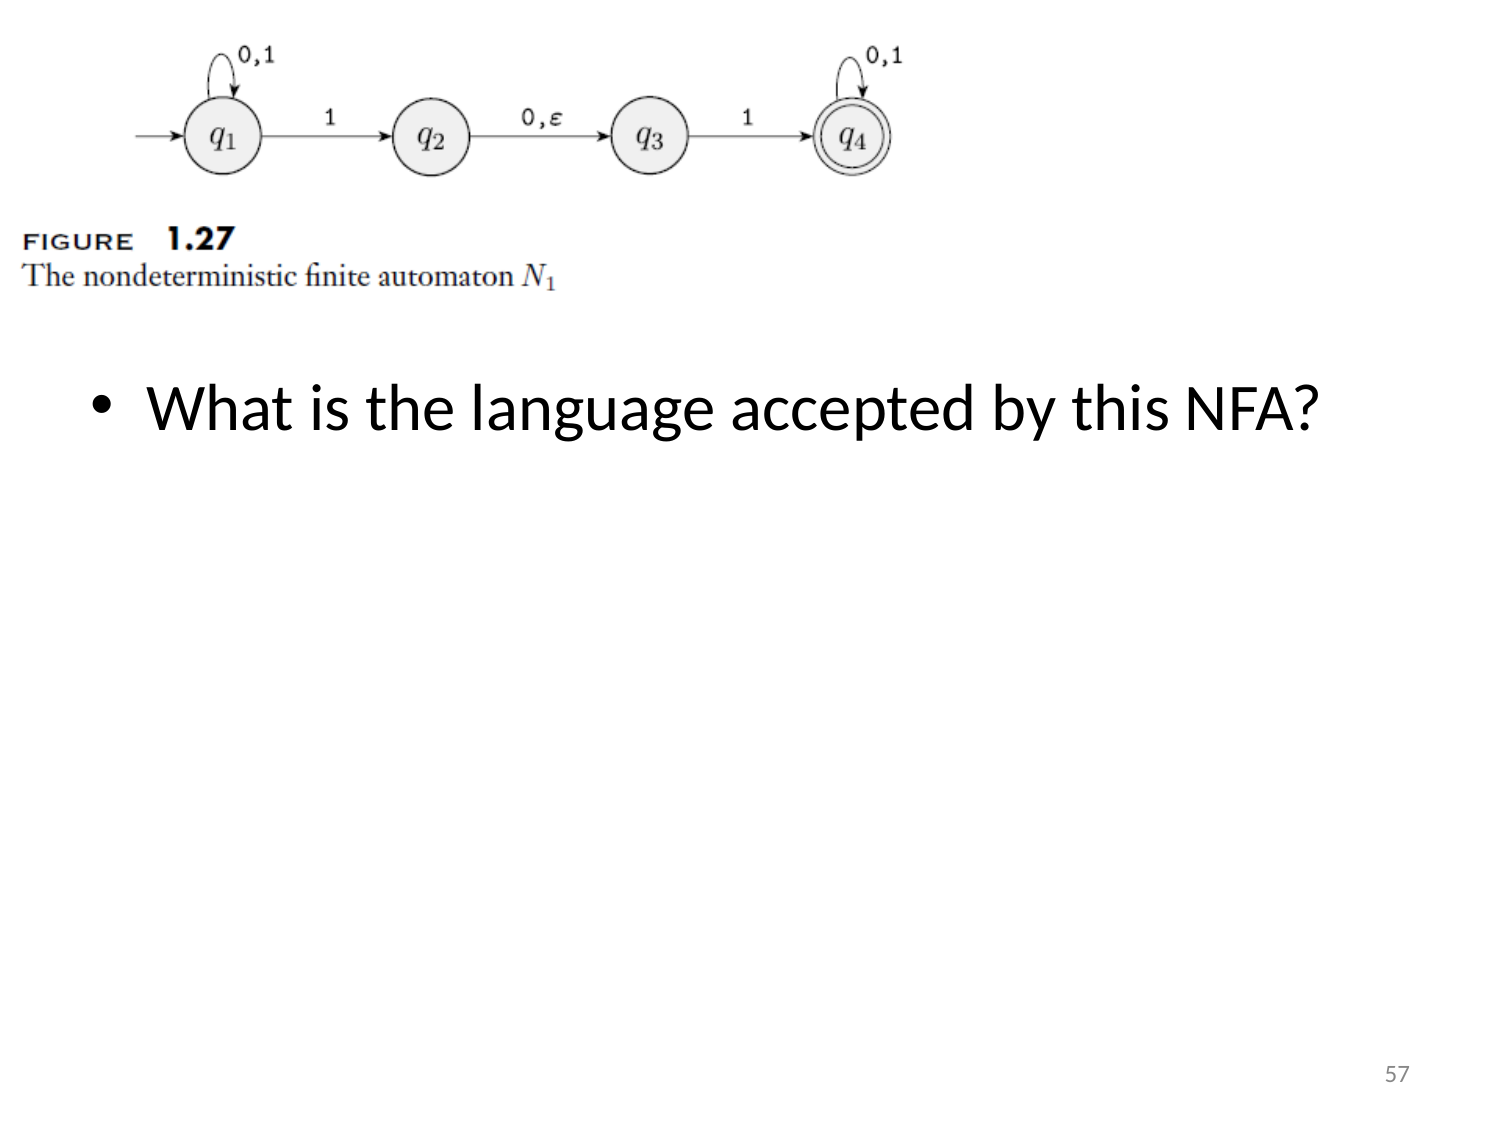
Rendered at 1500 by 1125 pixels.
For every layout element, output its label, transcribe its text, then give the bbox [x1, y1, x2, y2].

picture [0, 0, 938, 316]
slide_number ‹#› [1074, 1042, 1425, 1103]
list What is the language accepted by this NFA? [75, 262, 1425, 1005]
